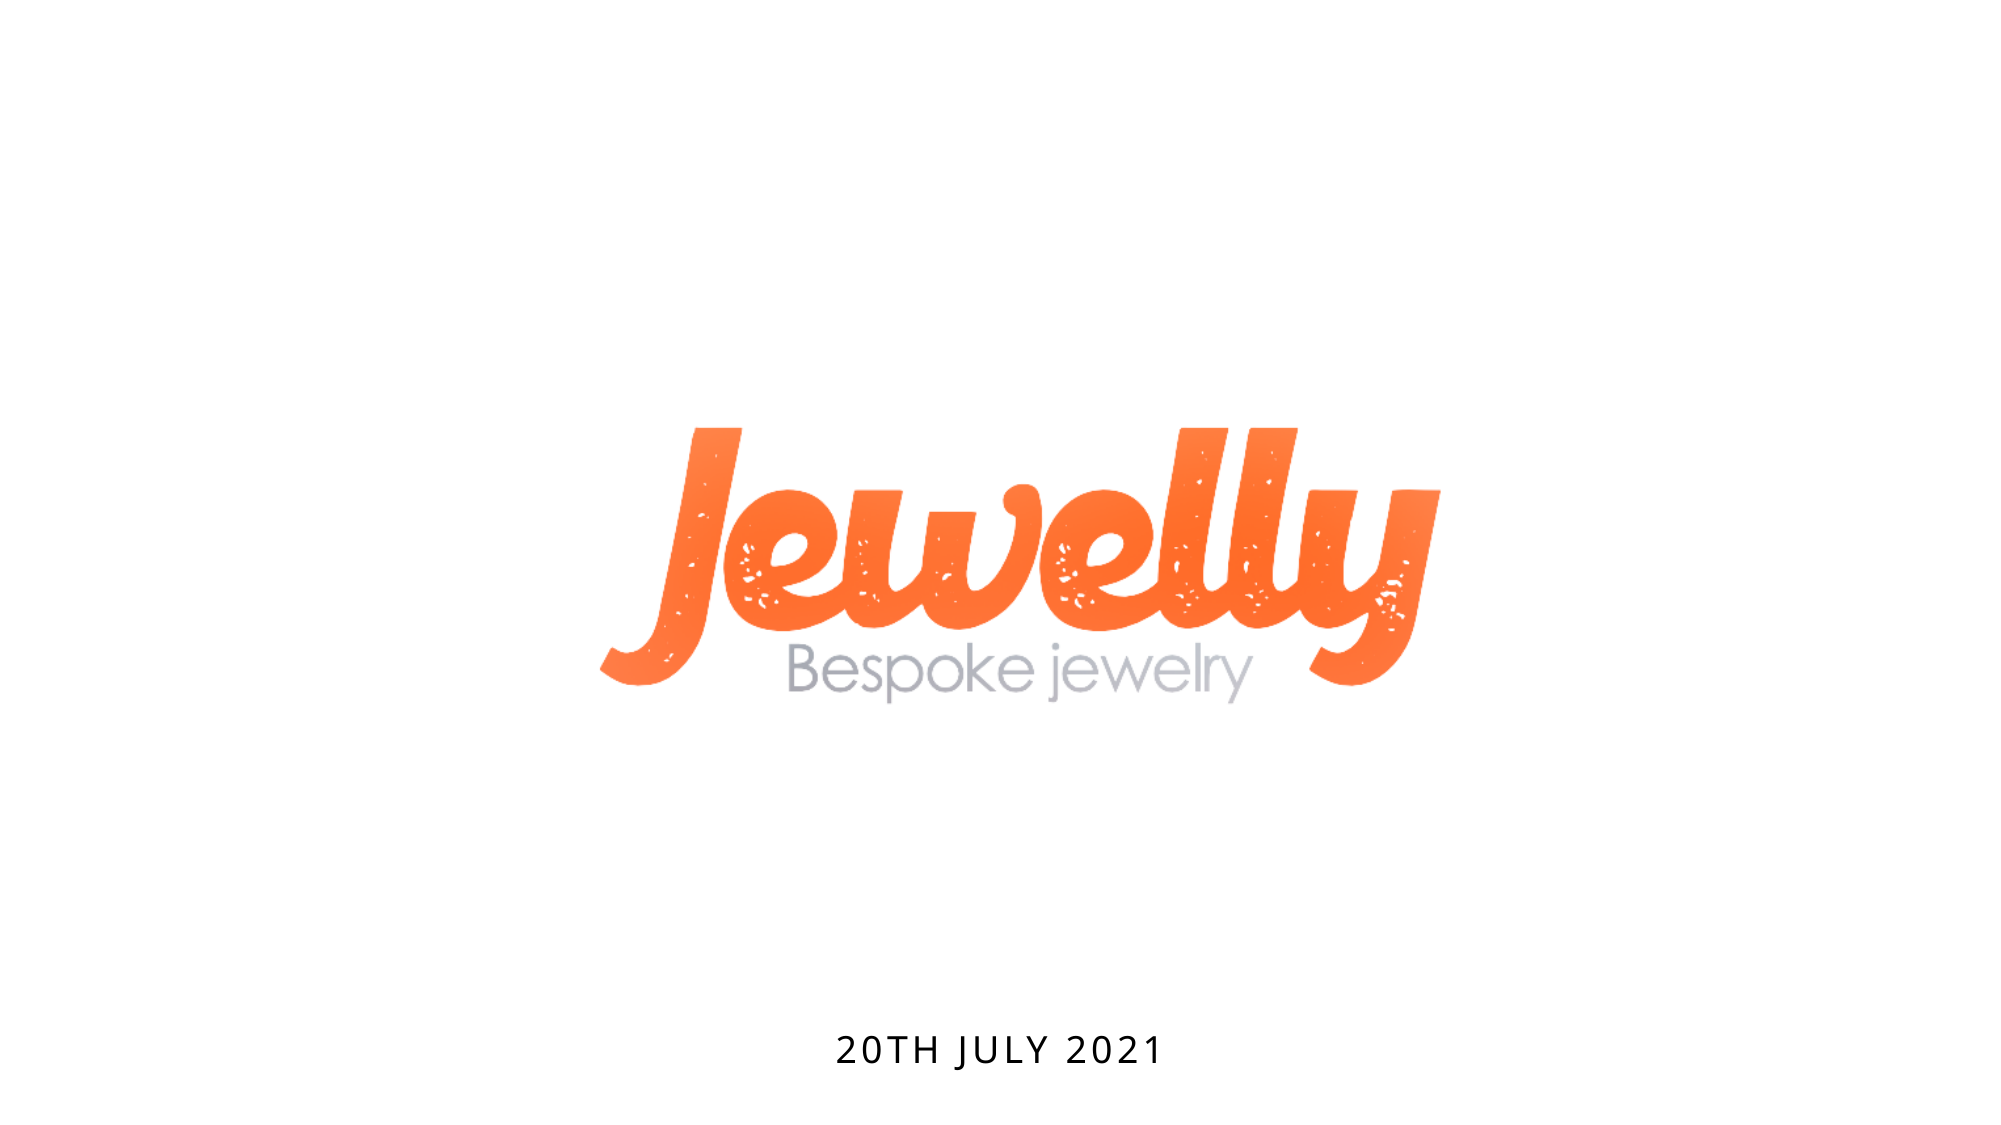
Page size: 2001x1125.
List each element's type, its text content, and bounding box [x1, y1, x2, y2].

picture [535, 407, 1464, 718]
text_box 20th july 2021 [718, 947, 1282, 1125]
